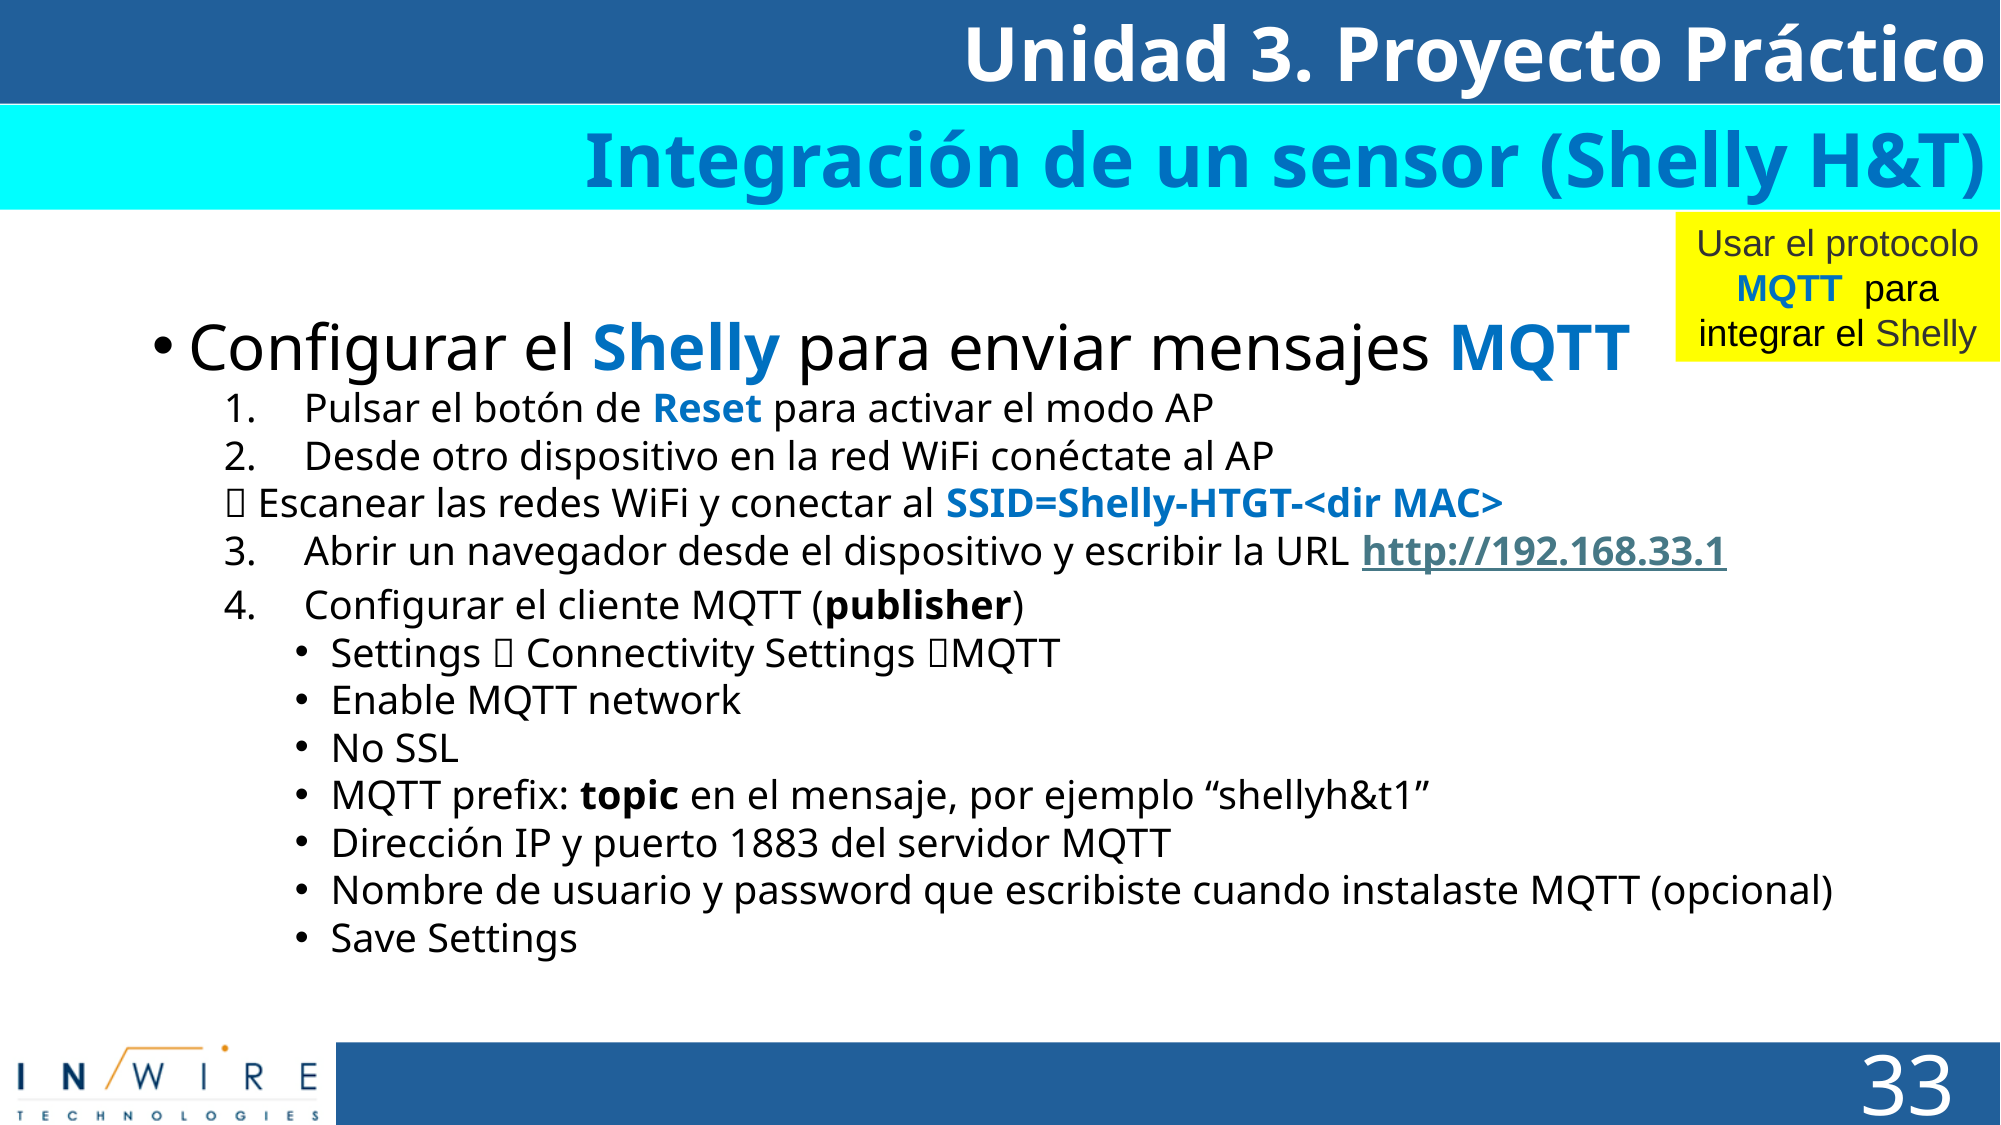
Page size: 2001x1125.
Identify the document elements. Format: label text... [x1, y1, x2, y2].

text_box Unidad 3. Proyecto Práctico [0, 0, 2000, 104]
picture [0, 1037, 336, 1125]
list Configurar el Shelly para enviar mensajes MQTT Pulsar el botón de Reset para activar el modo AP Desde otro dispositivo en la red WiFi conéctate al AP  Escanear las redes WiFi y conectar al SSID=Shelly-HTGT-<dir MAC> Abrir un navegador desde el dispositivo y escribir la URL http://192.168.33.1 Configurar el cliente MQTT (publisher) Settings  Connectivity Settings MQTT Enable MQTT network No SSL MQTT prefix: topic en el mensaje, por ejemplo “shellyh&t1” Dirección IP y puerto 1883 del servidor MQTT Nombre de usuario y password que escribiste cuando instalaste MQTT (opcional) Save Settings [137, 299, 1863, 1014]
text_box Usar el protocolo MQTT para integrar el Shelly [1675, 211, 2000, 362]
text_box Integración de un sensor (Shelly H&T) [0, 104, 2000, 210]
